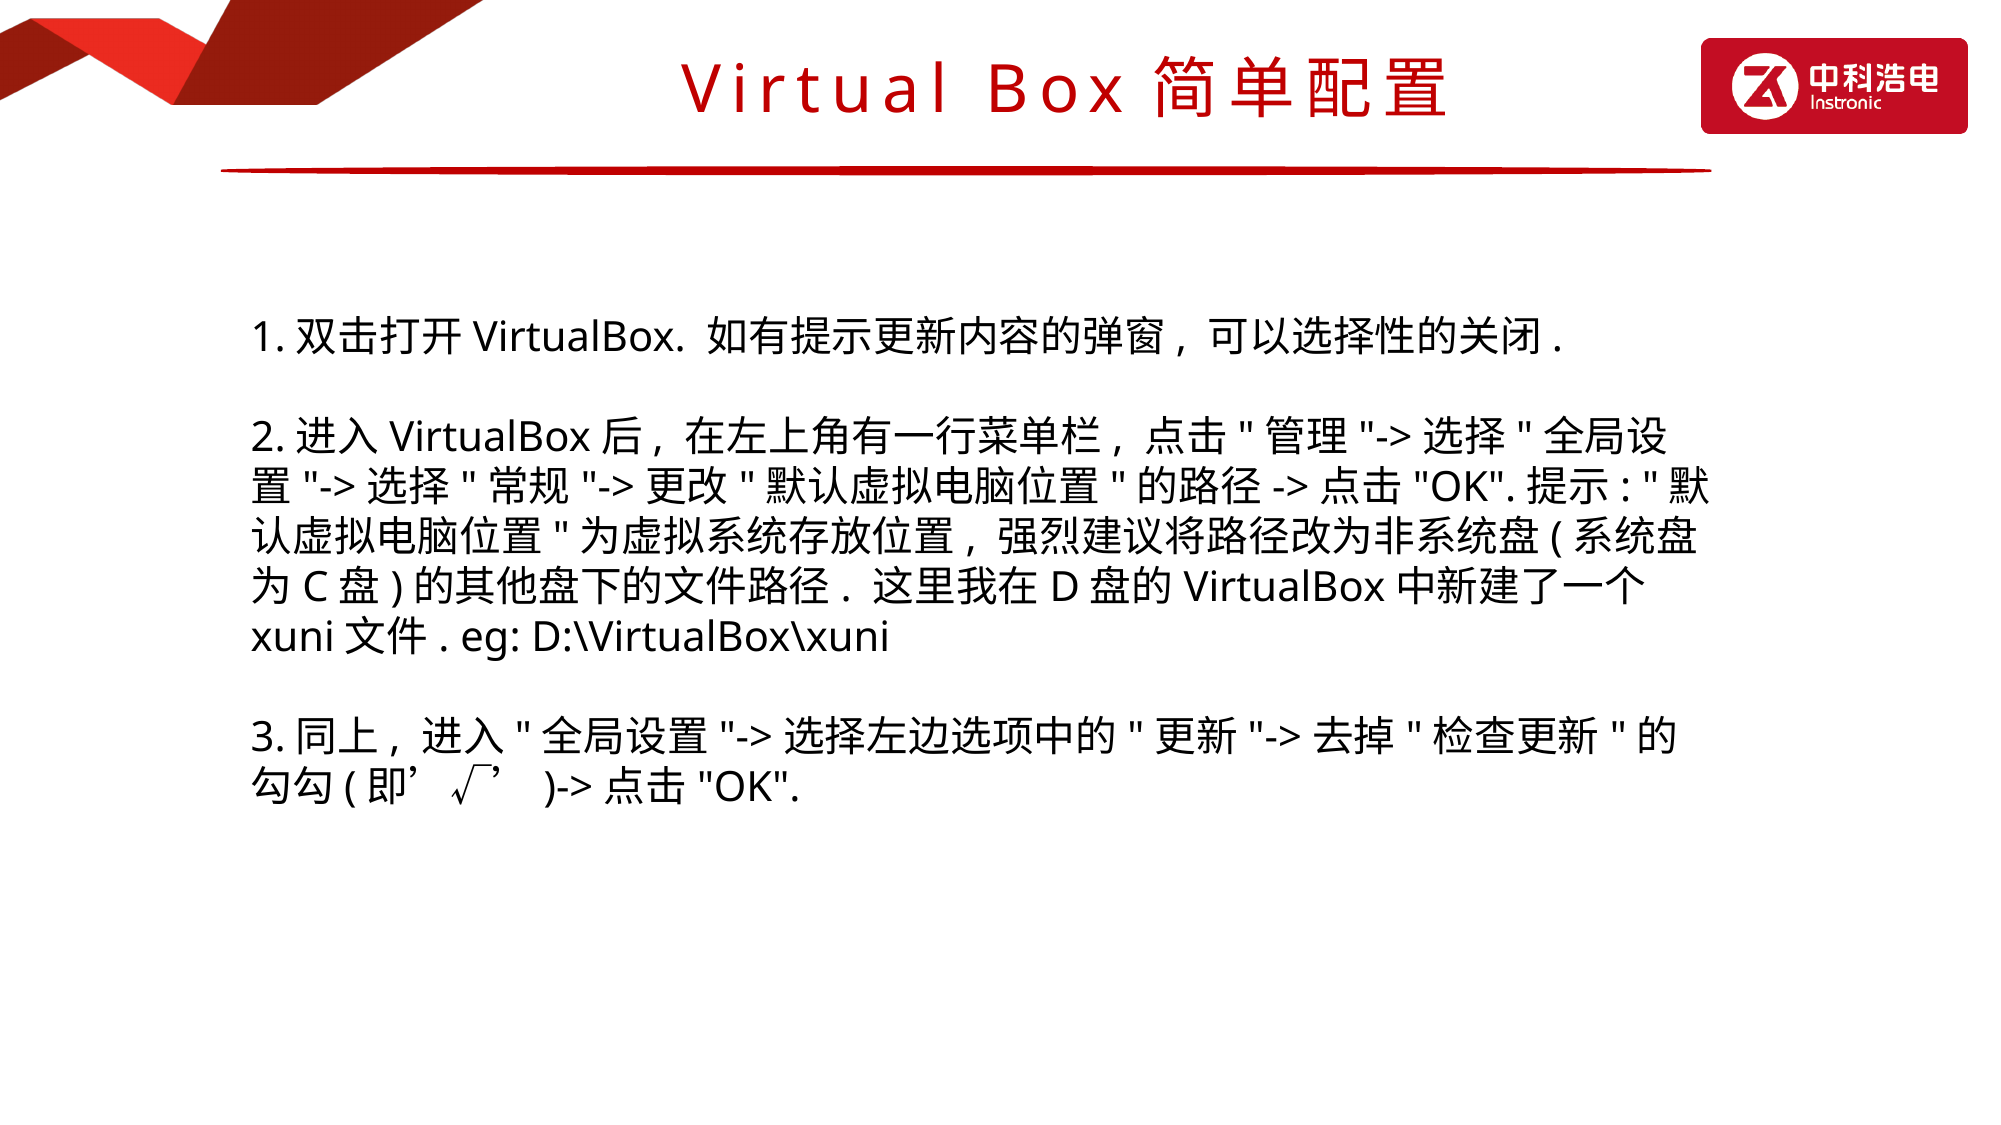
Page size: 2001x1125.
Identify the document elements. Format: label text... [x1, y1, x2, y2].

text_box 1.双击打开VirtualBox. 如有提示更新内容的弹窗, 可以选择性的关闭. 2.进入VirtualBox后, 在左上角有一行菜单栏, 点击"管理"->选择"全局设置"->选择"常规"->更改"默认虚拟电脑位置"的路径->点击"OK".提示: "默认虚拟电脑位置"为虚拟系统存放位置, 强烈建议将路径改为非系统盘(系统盘为C盘)的其他盘下的文件路径. 这里我在D盘的VirtualBox中新建了一个xuni文件. eg: D:\VirtualBox\xuni 3.同上, 进入"全局设置"->选择左边选项中的"更新"->去掉"检查更新"的勾勾(即’√’)->点击"OK". [235, 302, 1726, 818]
picture [0, 0, 495, 299]
text_box [301, 166, 1712, 176]
picture [1701, 38, 1968, 135]
text_box Virtual Box简单配置 [602, 38, 1528, 134]
